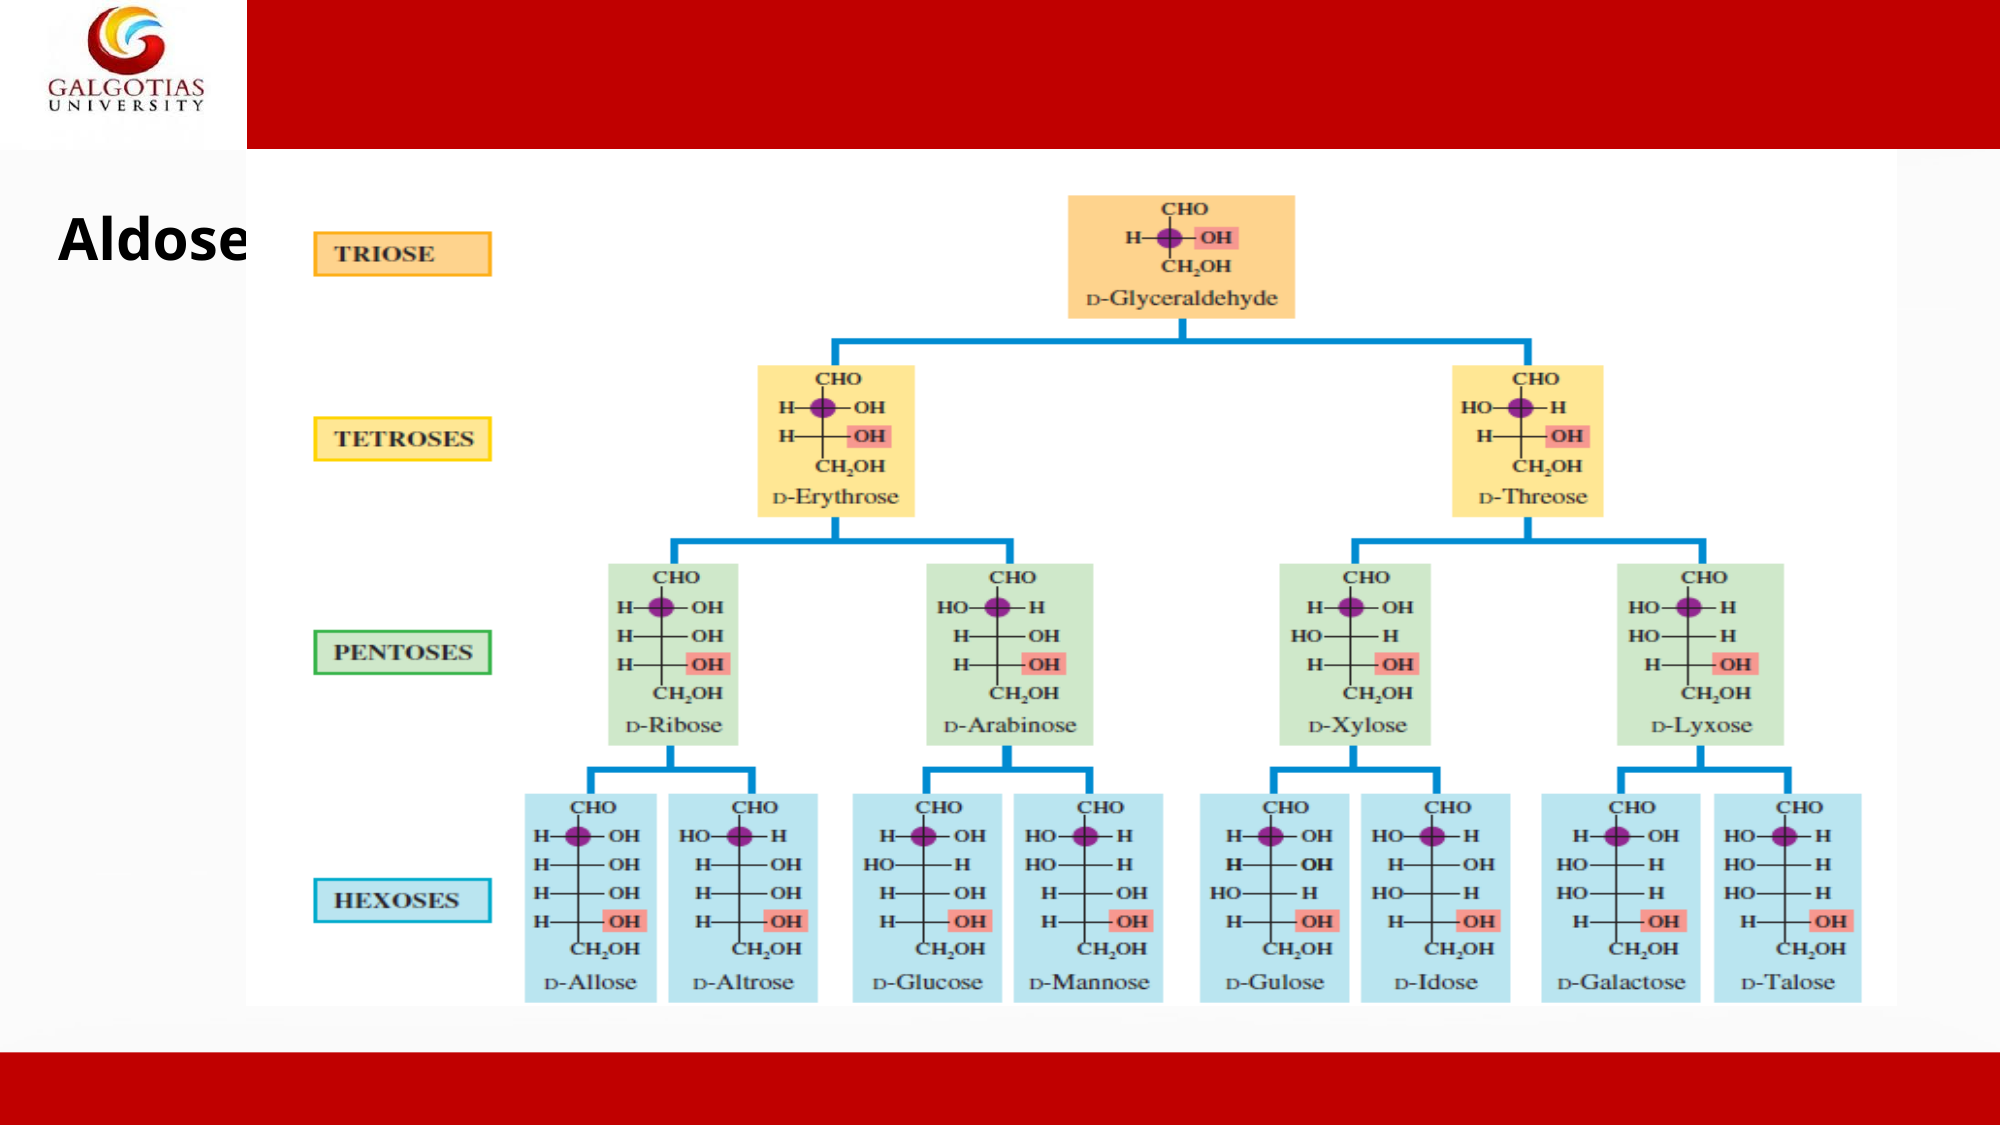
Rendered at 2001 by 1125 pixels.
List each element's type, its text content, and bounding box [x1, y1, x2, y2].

picture [0, 0, 1897, 1006]
text_box [0, 1052, 2000, 1125]
title Aldoses [43, 195, 246, 288]
text_box [247, 0, 2000, 149]
